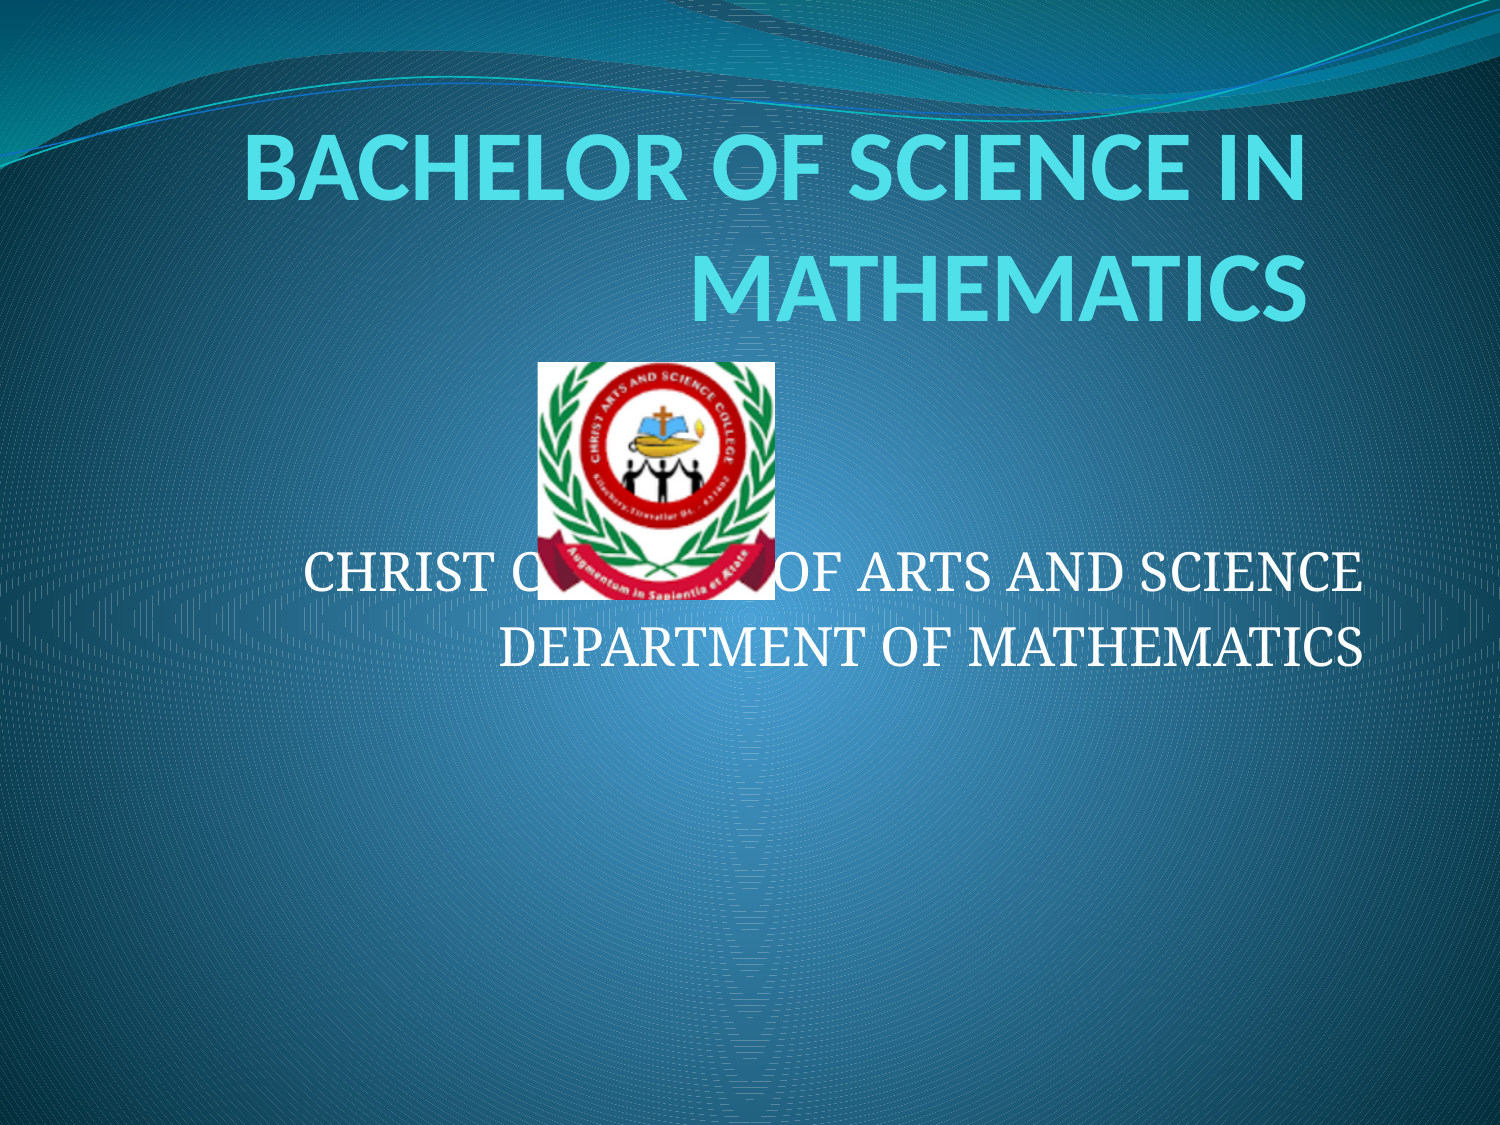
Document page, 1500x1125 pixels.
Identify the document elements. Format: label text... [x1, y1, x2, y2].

title BACHELOR OF SCIENCE IN MATHEMATICS [37, 99, 1313, 342]
subtitle CHRIST COLLEGE OF ARTS AND SCIENCE DEPARTMENT OF MATHEMATICS [87, 529, 1376, 818]
picture [537, 362, 776, 601]
